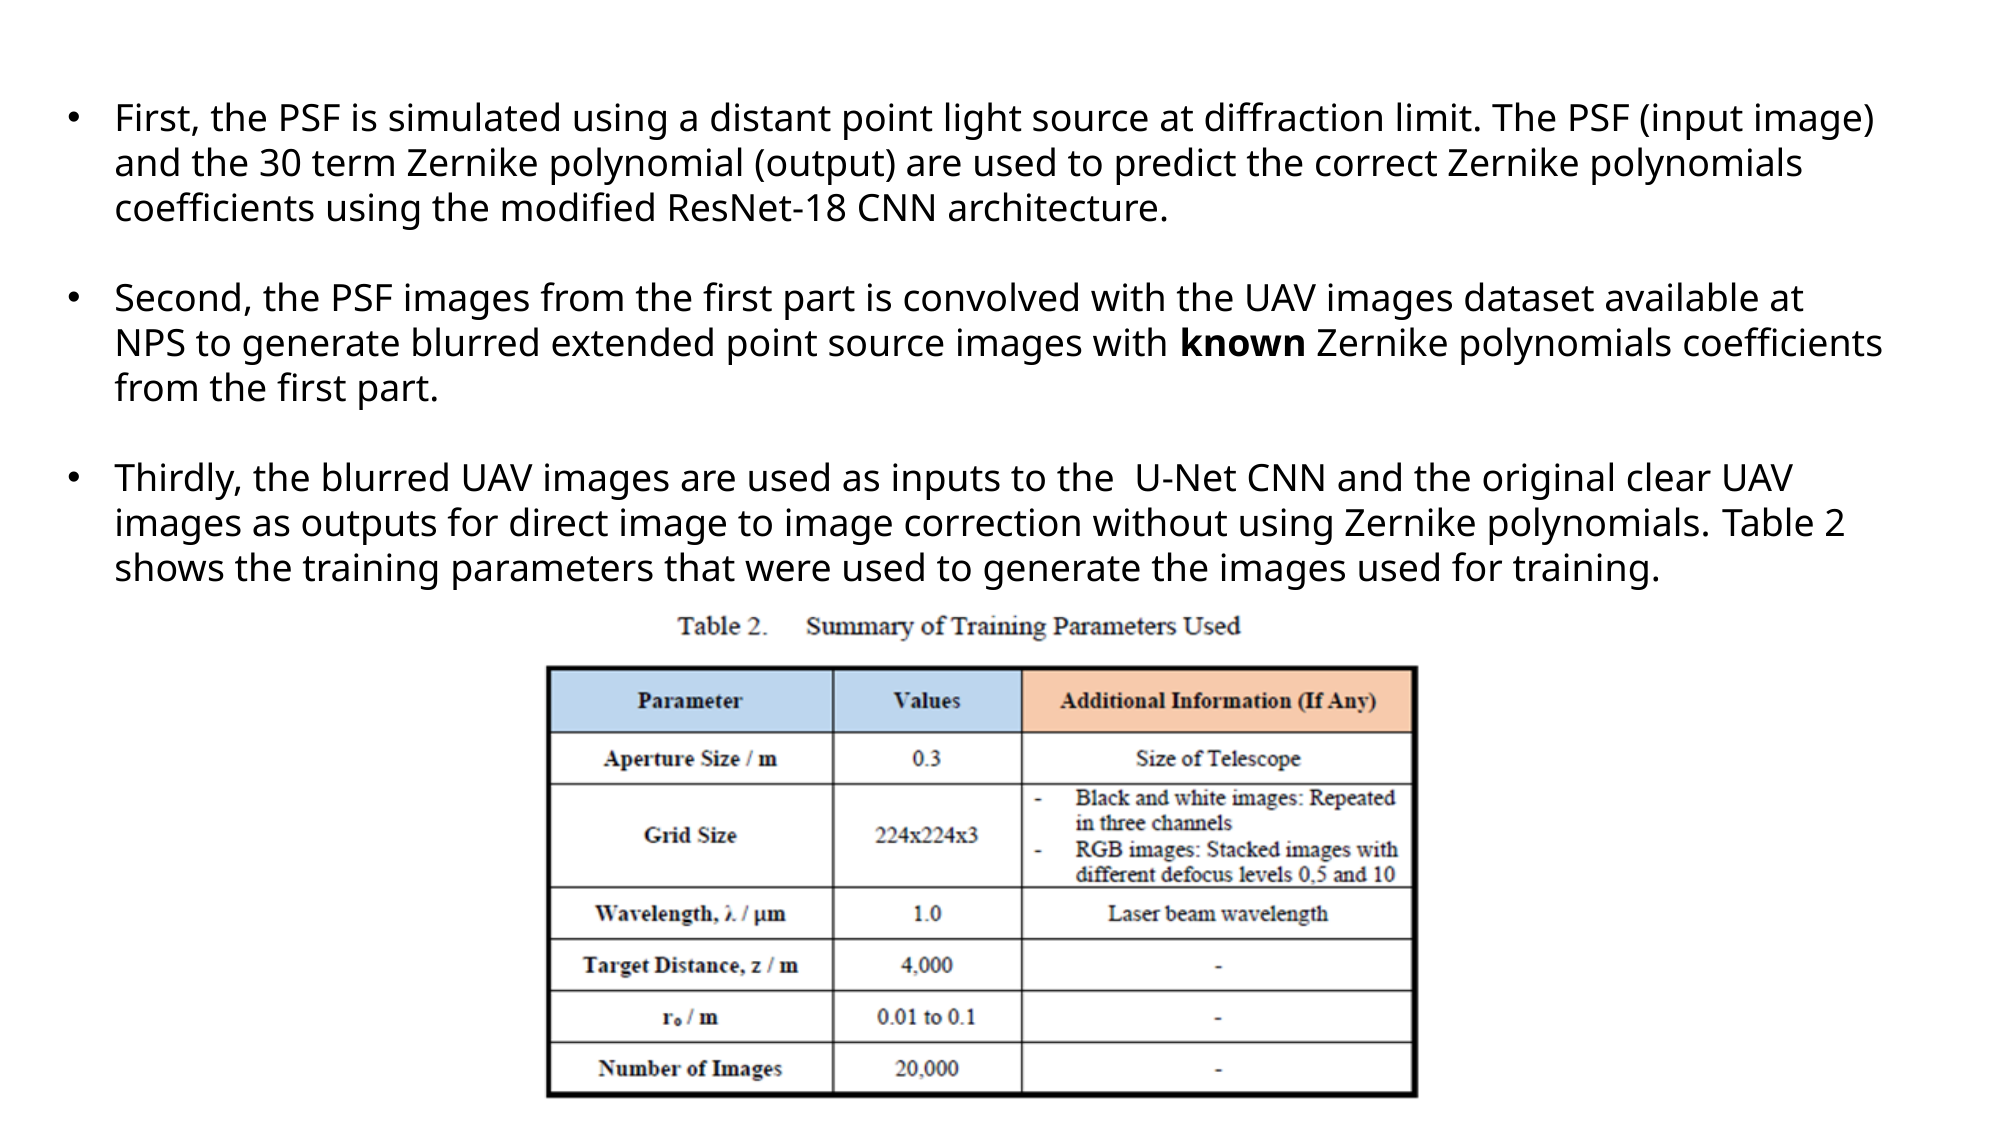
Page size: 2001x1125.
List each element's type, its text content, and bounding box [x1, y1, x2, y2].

text_box First, the PSF is simulated using a distant point light source at diffraction limit. The PSF (input image) and the 30 term Zernike polynomial (output) are used to predict the correct Zernike polynomials coefficients using the modified ResNet-18 CNN architecture. Second, the PSF images from the first part is convolved with the UAV images dataset available at NPS to generate blurred extended point source images with known Zernike polynomials coefficients from the first part. Thirdly, the blurred UAV images are used as inputs to the U-Net CNN and the original clear UAV images as outputs for direct image to image correction without using Zernike polynomials. Table 2 shows the training parameters that were used to generate the images used for training. [52, 86, 1900, 641]
picture [504, 599, 1496, 1125]
